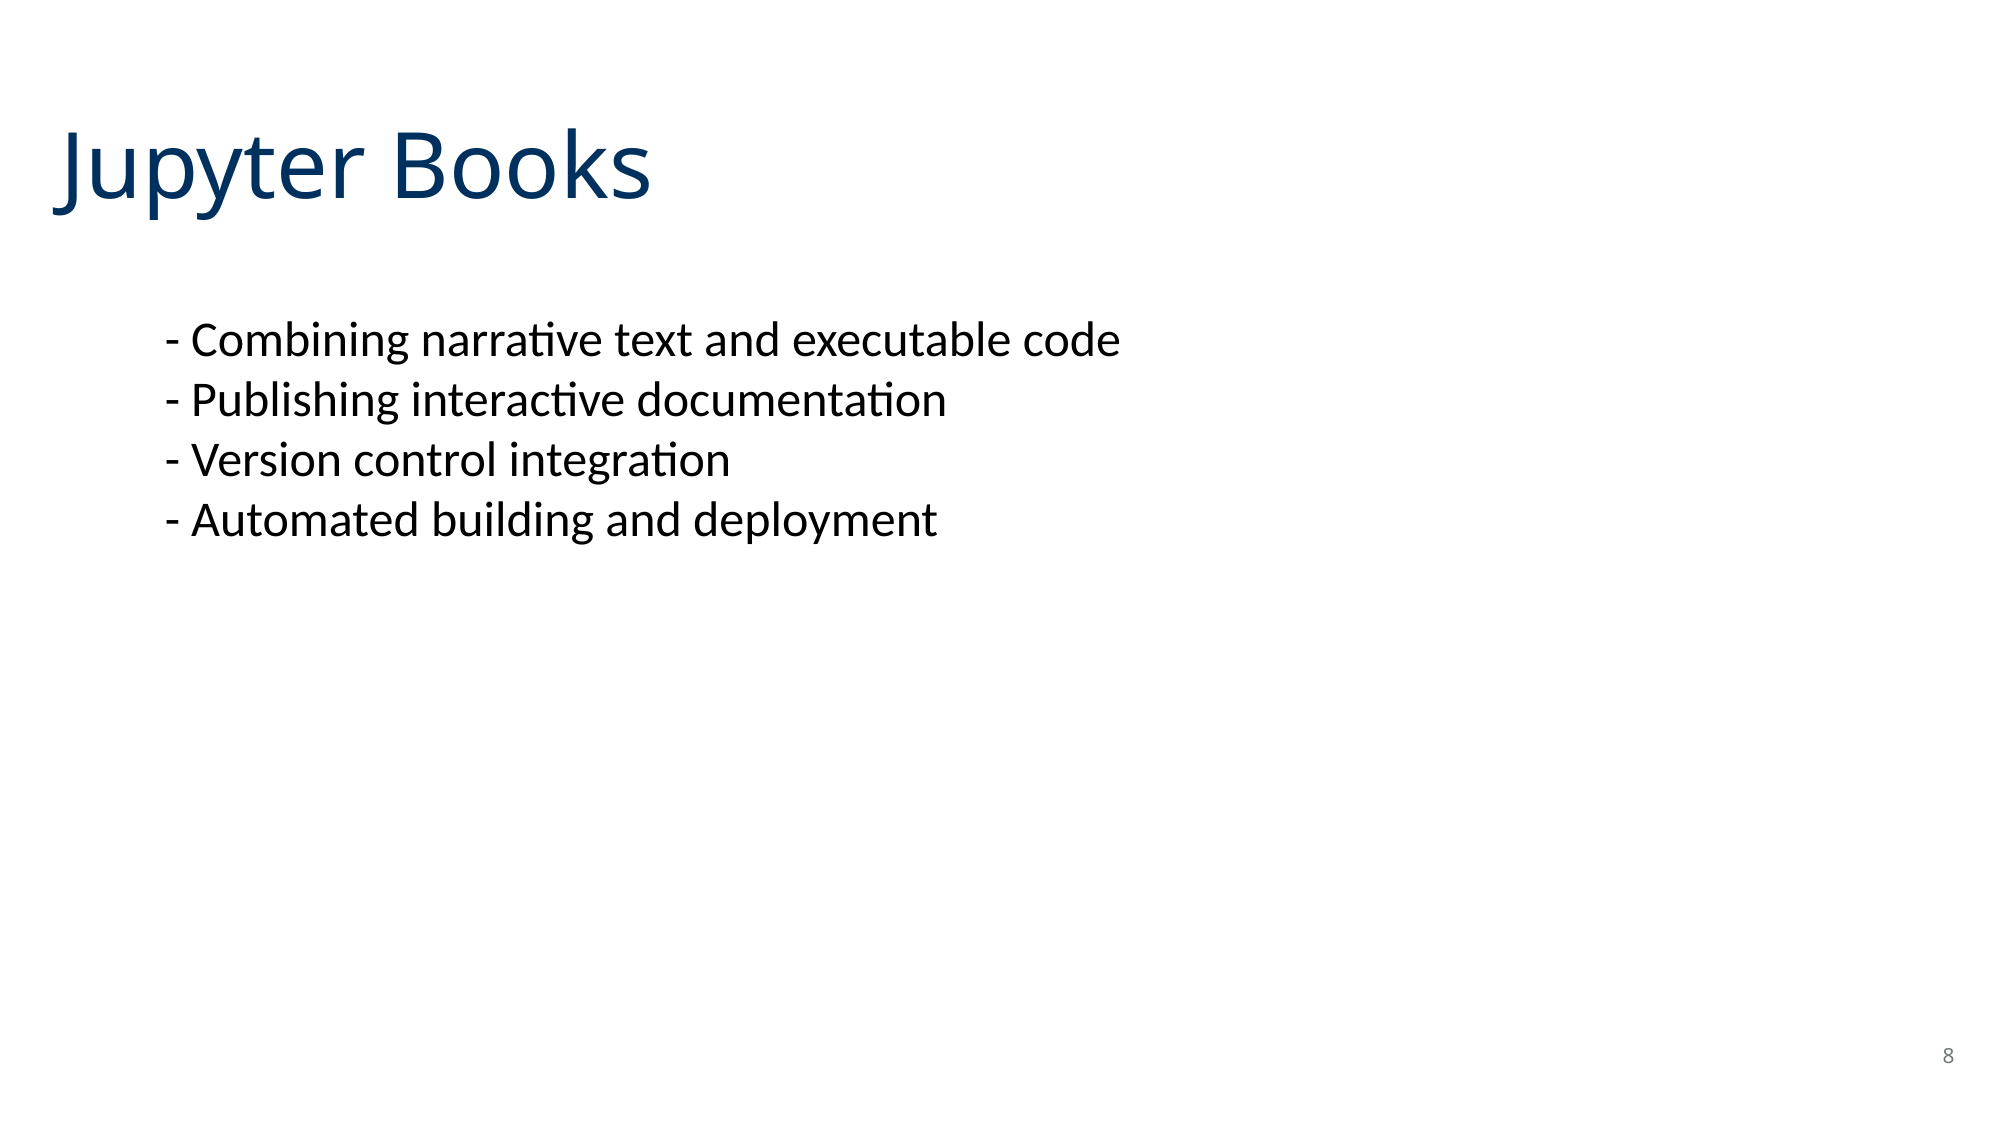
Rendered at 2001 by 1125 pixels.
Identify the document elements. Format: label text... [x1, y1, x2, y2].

title Jupyter Books [45, 59, 1863, 278]
text_box - Combining narrative text and executable code - Publishing interactive documentation - Version control integration - Automated building and deployment [150, 299, 1851, 555]
